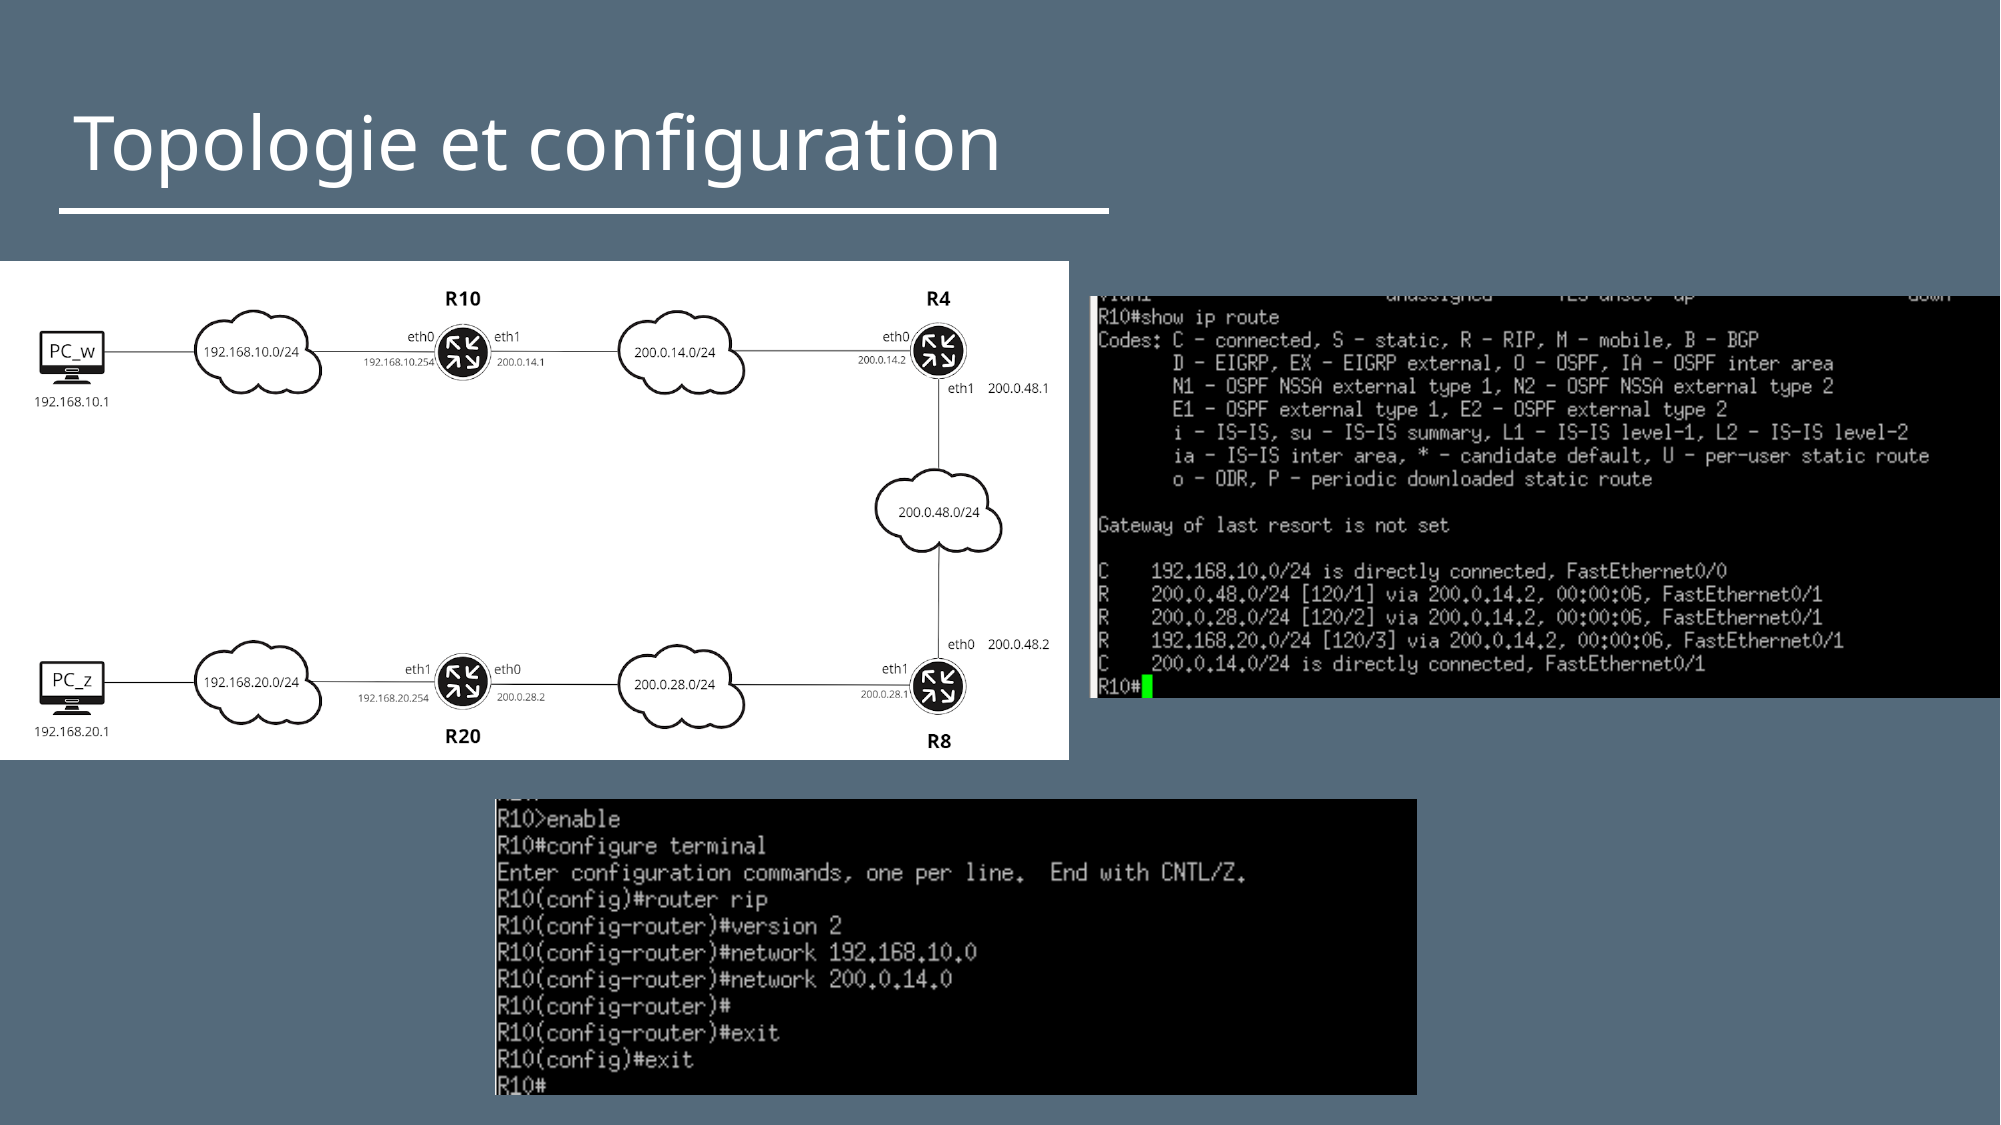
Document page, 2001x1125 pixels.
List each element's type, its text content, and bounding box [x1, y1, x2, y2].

picture [0, 261, 1069, 760]
picture [1089, 296, 2000, 698]
picture [495, 799, 1417, 1095]
title Topologie et configuration [59, 56, 1339, 195]
